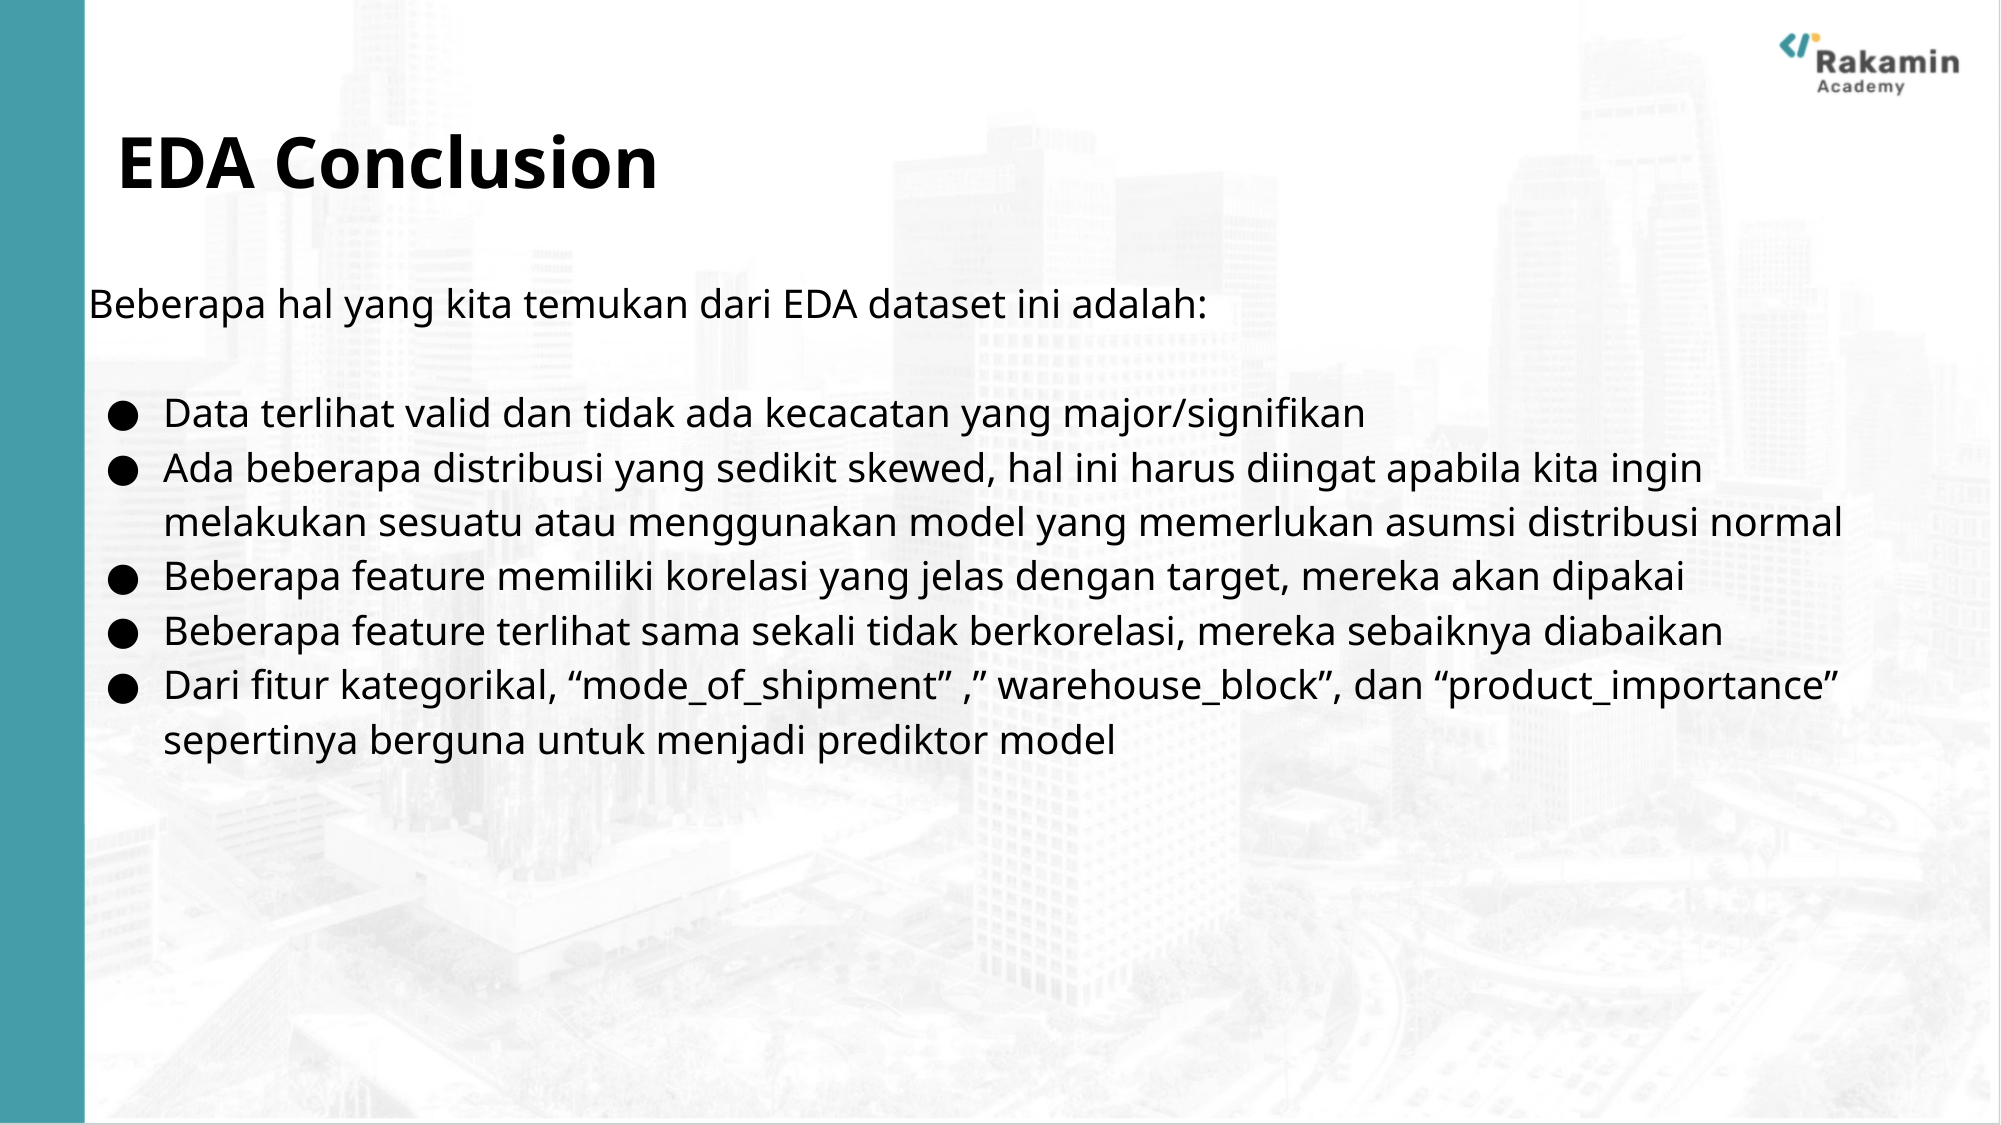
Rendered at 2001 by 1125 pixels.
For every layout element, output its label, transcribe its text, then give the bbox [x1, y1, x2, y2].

list Beberapa hal yang kita temukan dari EDA dataset ini adalah: Data terlihat valid dan tidak ada kecacatan yang major/signifikan Ada beberapa distribusi yang sedikit skewed, hal ini harus diingat apabila kita ingin melakukan sesuatu atau menggunakan model yang memerlukan asumsi distribusi normal Beberapa feature memiliki korelasi yang jelas dengan target, mereka akan dipakai Beberapa feature terlihat sama sekali tidak berkorelasi, mereka sebaiknya diabaikan Dari fitur kategorikal, “mode_of_shipment” ,” warehouse_block”, dan “product_importance” sepertinya berguna untuk menjadi prediktor model [68, 252, 1932, 1000]
picture [0, 0, 2001, 1125]
title EDA Conclusion [96, 97, 1932, 223]
